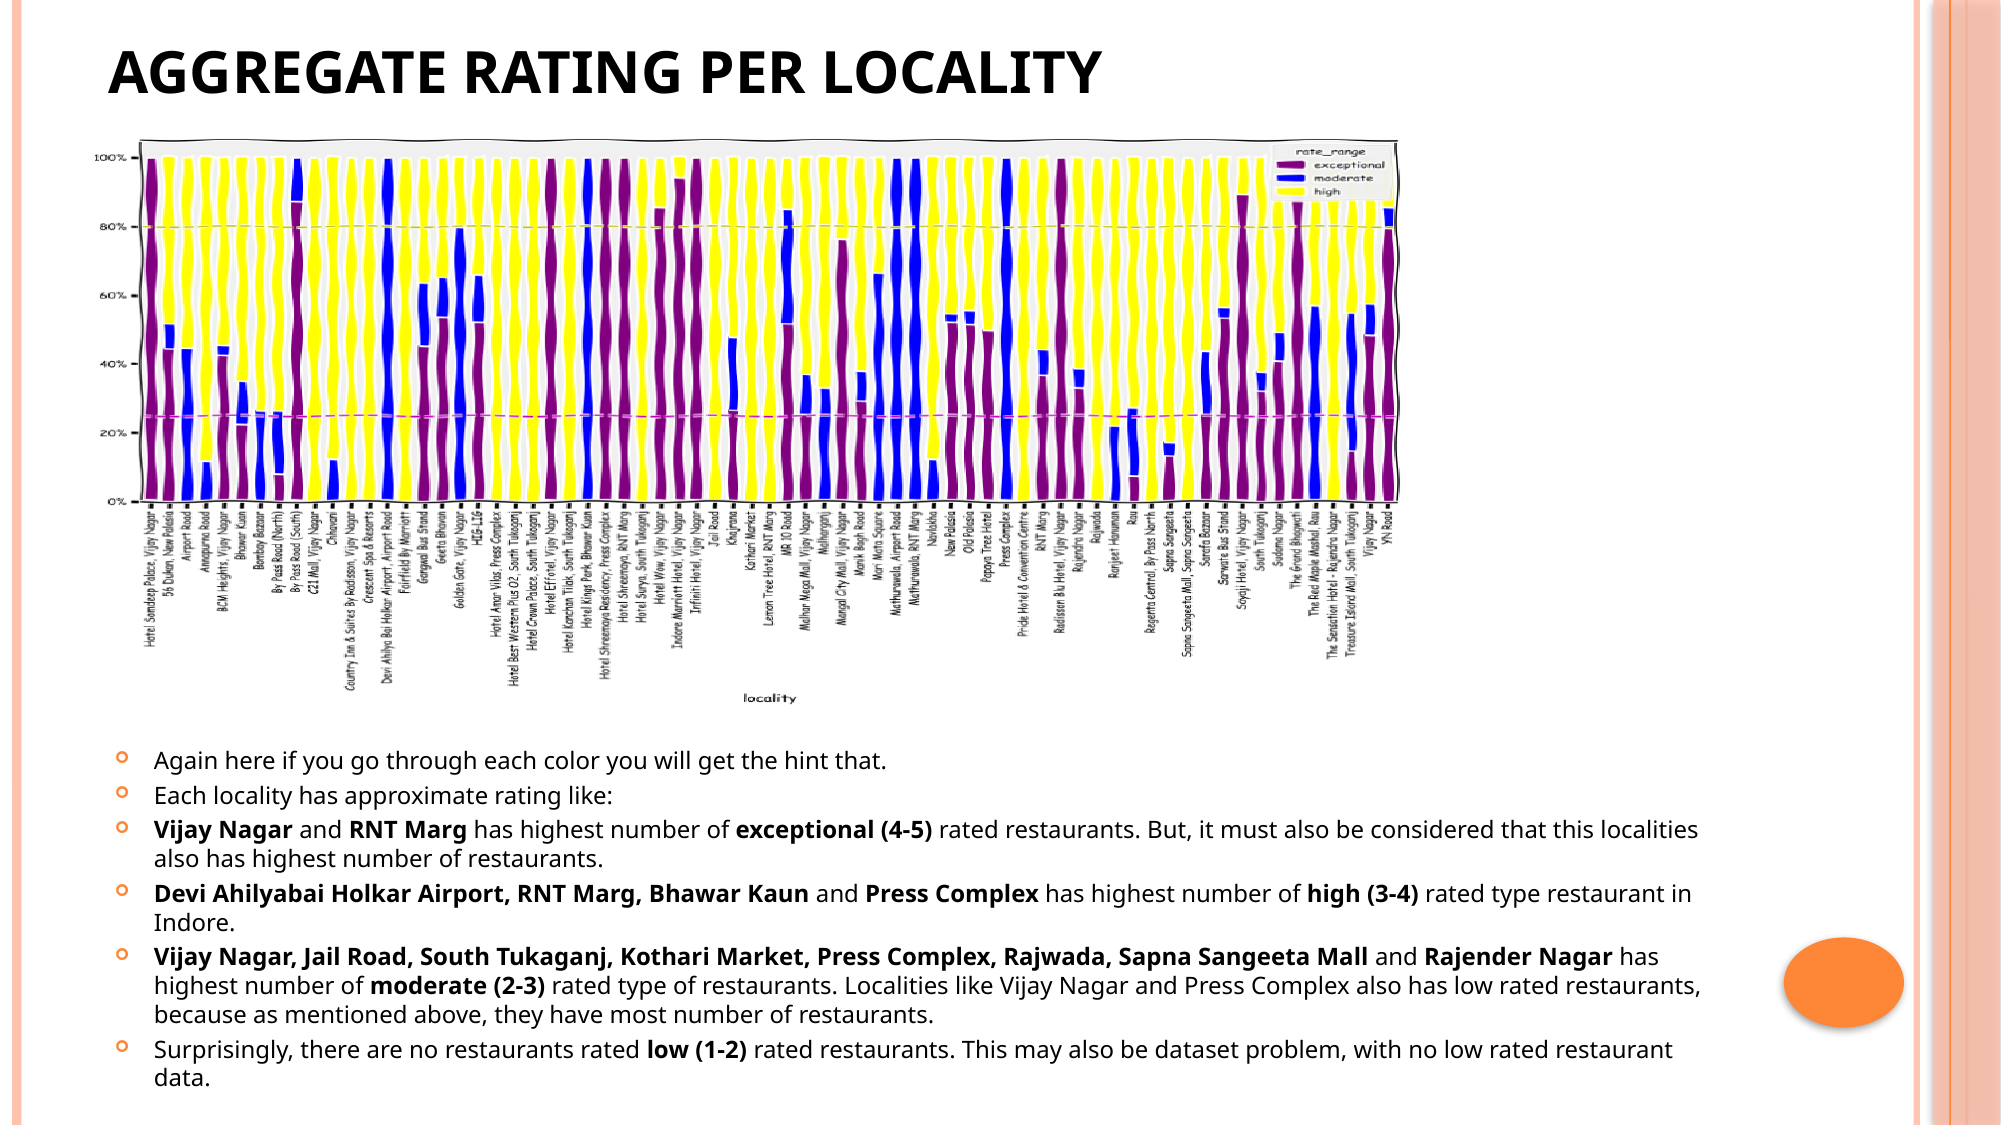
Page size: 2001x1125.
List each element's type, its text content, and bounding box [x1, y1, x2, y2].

picture [66, 129, 1420, 709]
title Aggregate Rating per Locality [94, 22, 1776, 113]
list Again here if you go through each color you will get the hint that. Each locality has approximate rating like: Vijay Nagar and RNT Marg has highest number of exceptional (4-5) rated restaurants. But, it must also be considered that this localities also has highest number of restaurants. Devi Ahilyabai Holkar Airport, RNT Marg, Bhawar Kaun and Press Complex has highest number of high (3-4) rated type restaurant in Indore. Vijay Nagar, Jail Road, South Tukaganj, Kothari Market, Press Complex, Rajwada, Sapna Sangeeta Mall and Rajender Nagar has highest number of moderate (2-3) rated type of restaurants. Localities like Vijay Nagar and Press Complex also has low rated restaurants, because as mentioned above, they have most number of restaurants. Surprisingly, there are no restaurants rated low (1-2) rated restaurants. This may also be dataset problem, with no low rated restaurant data. [99, 738, 1734, 1103]
